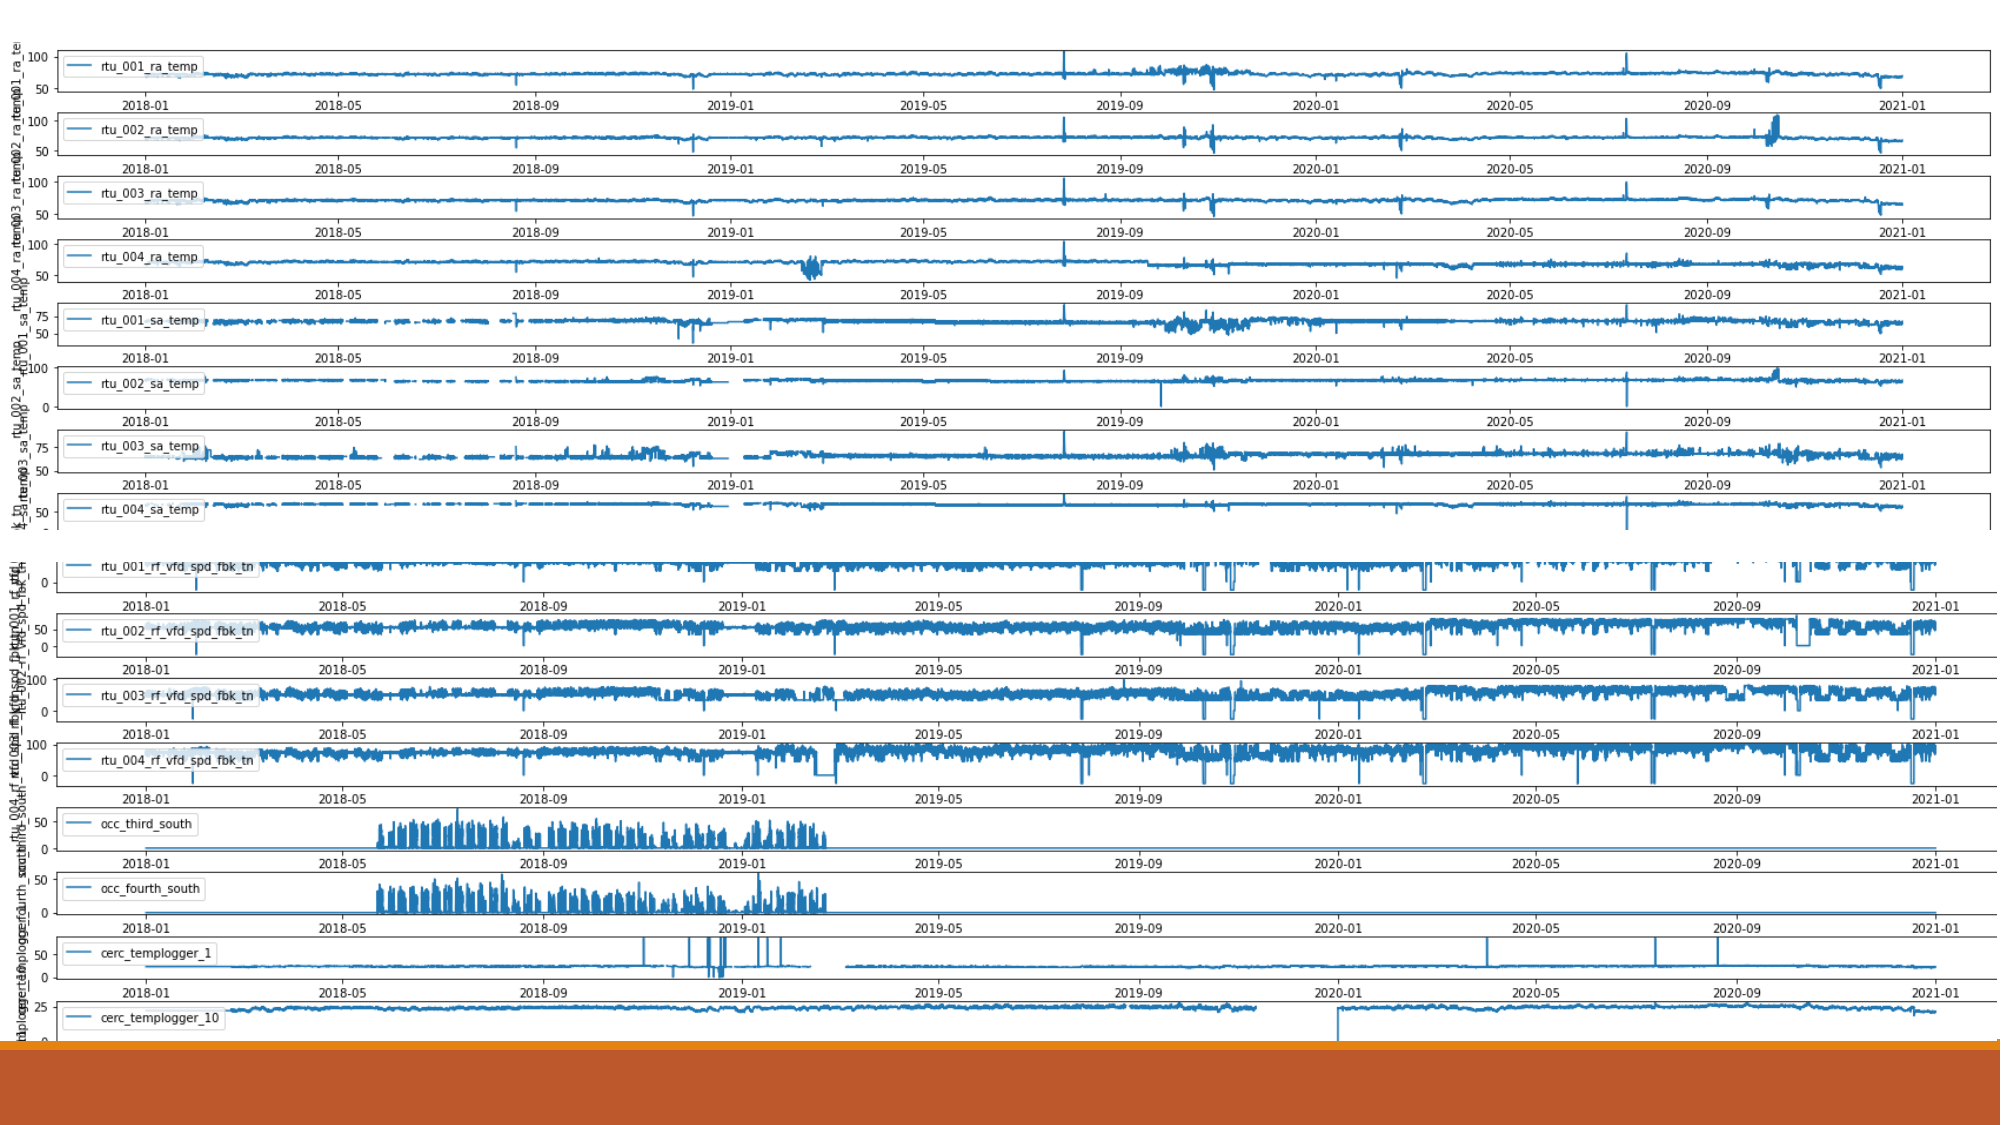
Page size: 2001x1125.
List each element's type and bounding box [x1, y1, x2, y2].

picture [0, 562, 1998, 1041]
picture [1, 42, 1998, 531]
